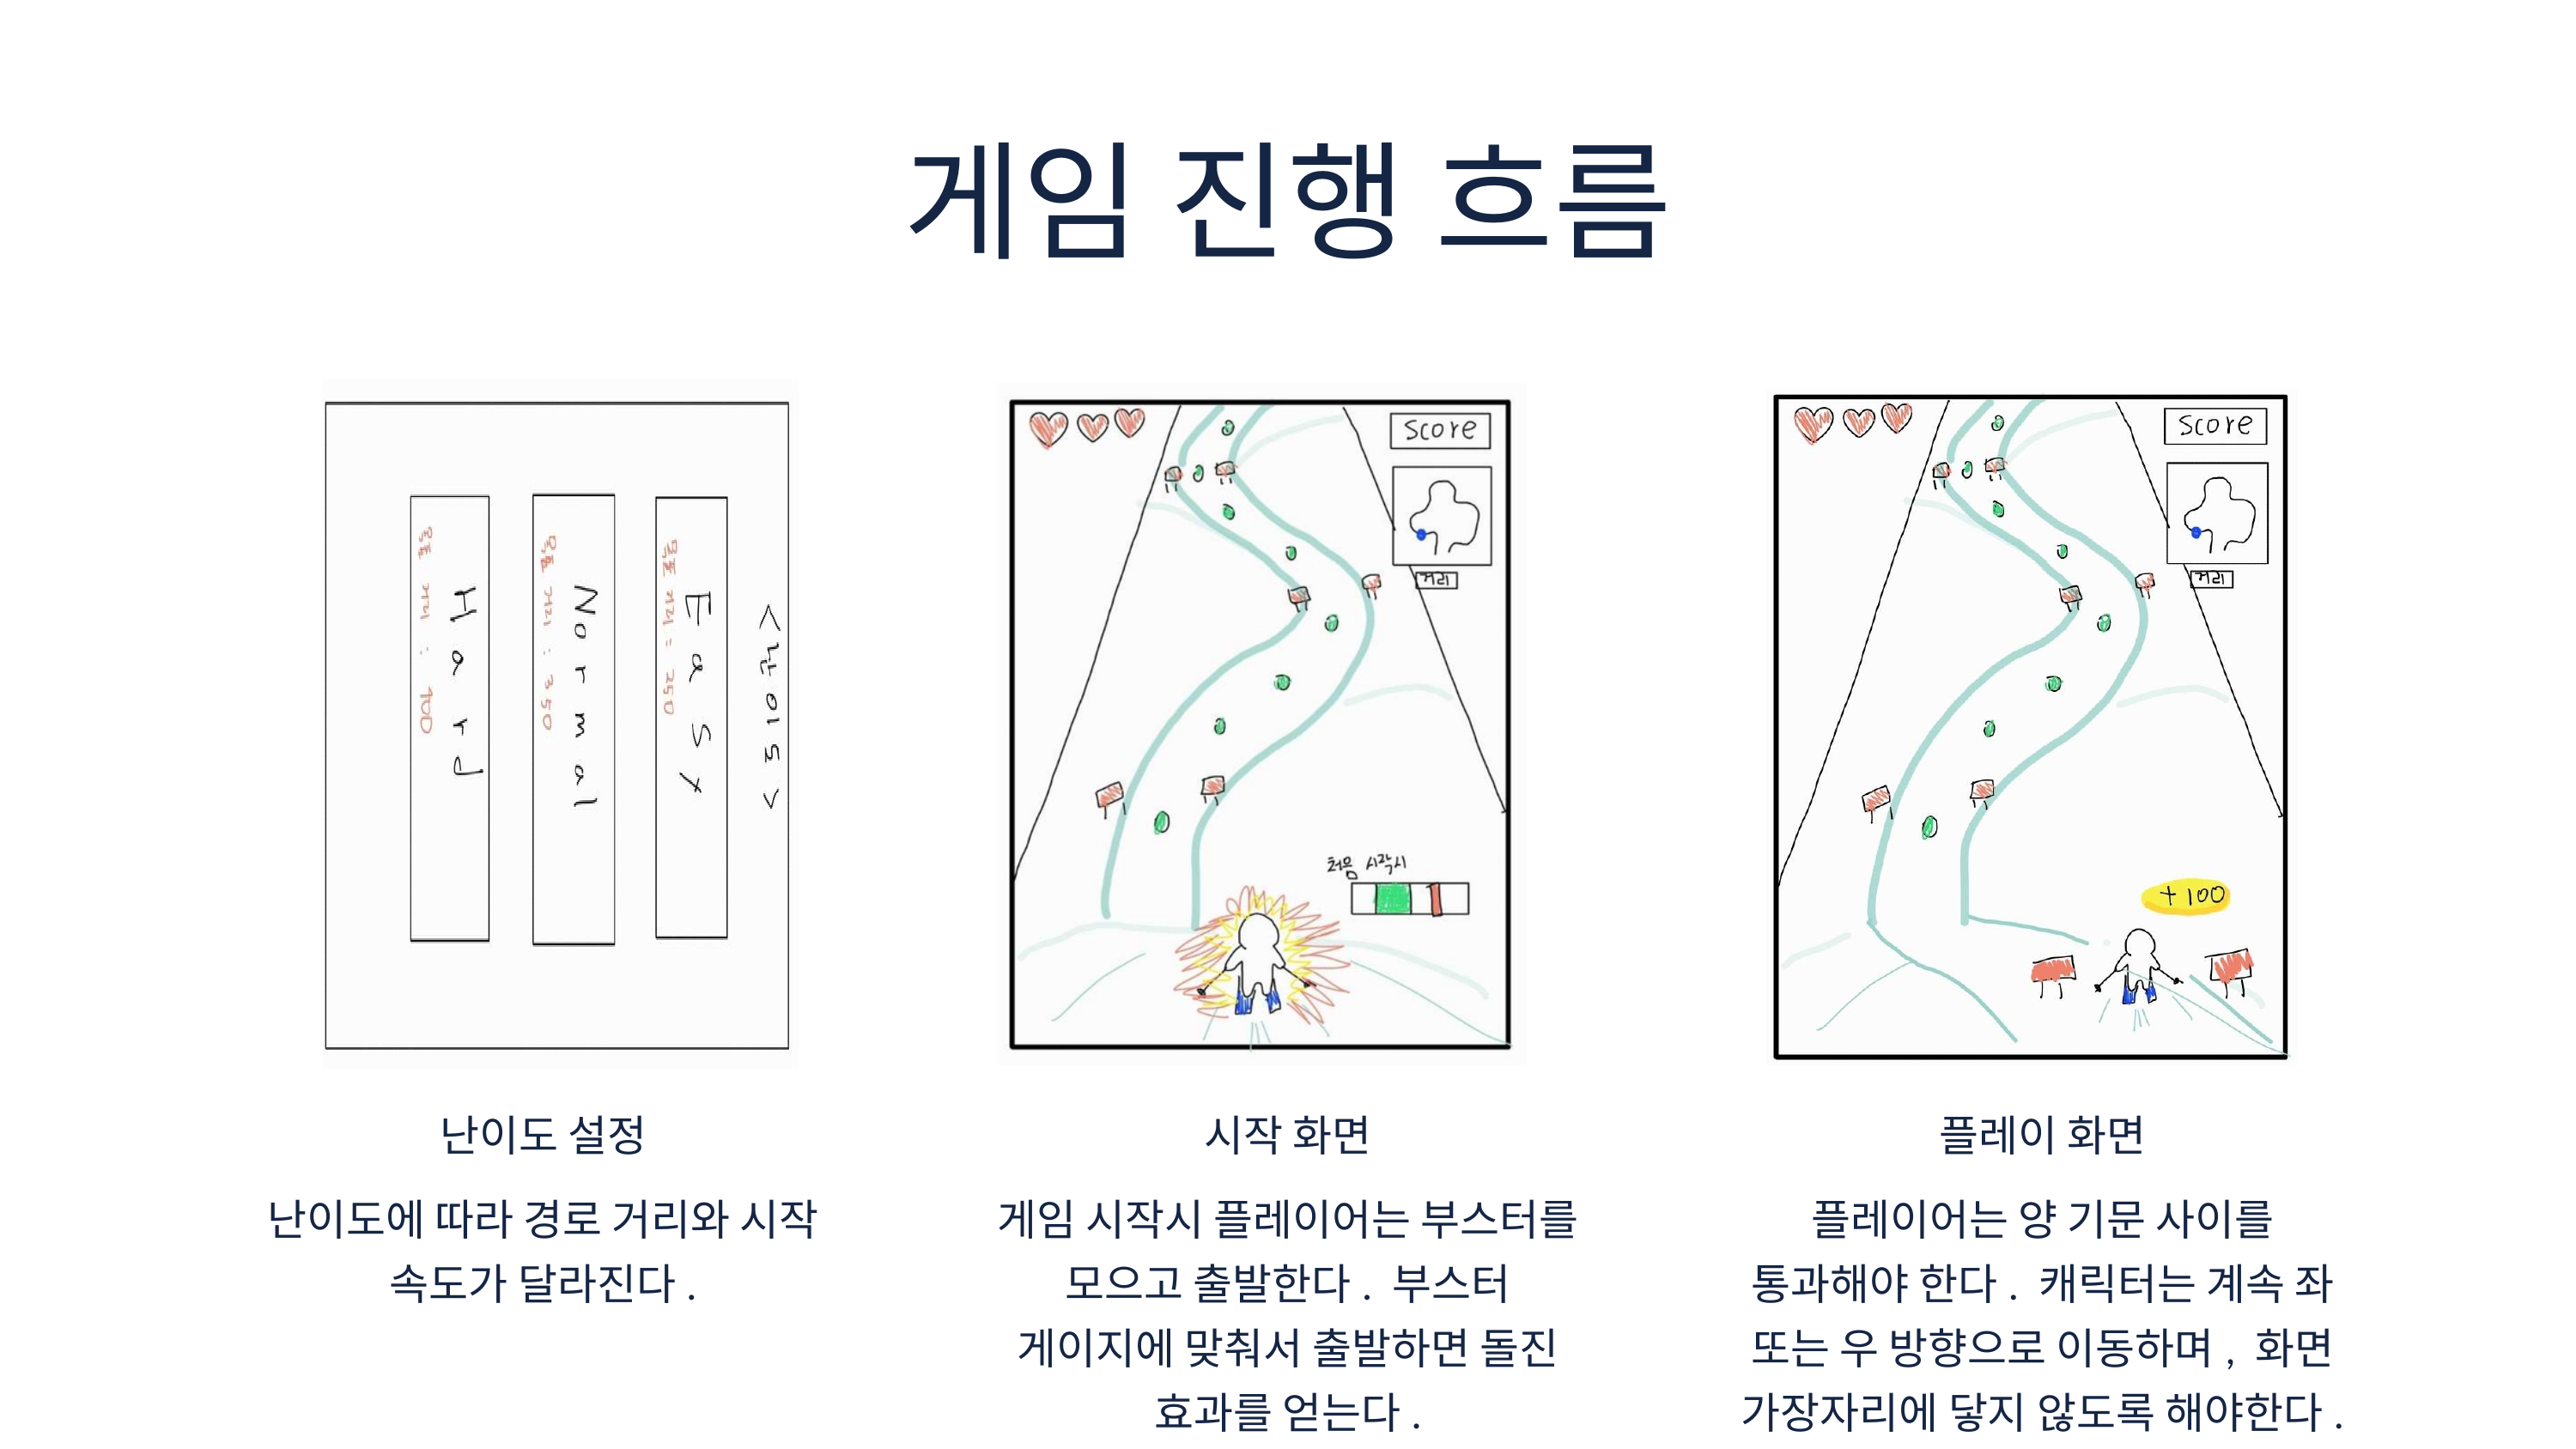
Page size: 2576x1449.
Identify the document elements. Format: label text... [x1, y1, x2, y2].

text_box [251, 1106, 835, 1304]
picture [1766, 387, 2298, 1066]
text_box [1741, 1106, 2346, 1433]
text_box 게임 진행 흐름 [369, 120, 2207, 276]
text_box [995, 1106, 1581, 1433]
text_box [996, 383, 1527, 1065]
text_box [322, 379, 799, 1069]
